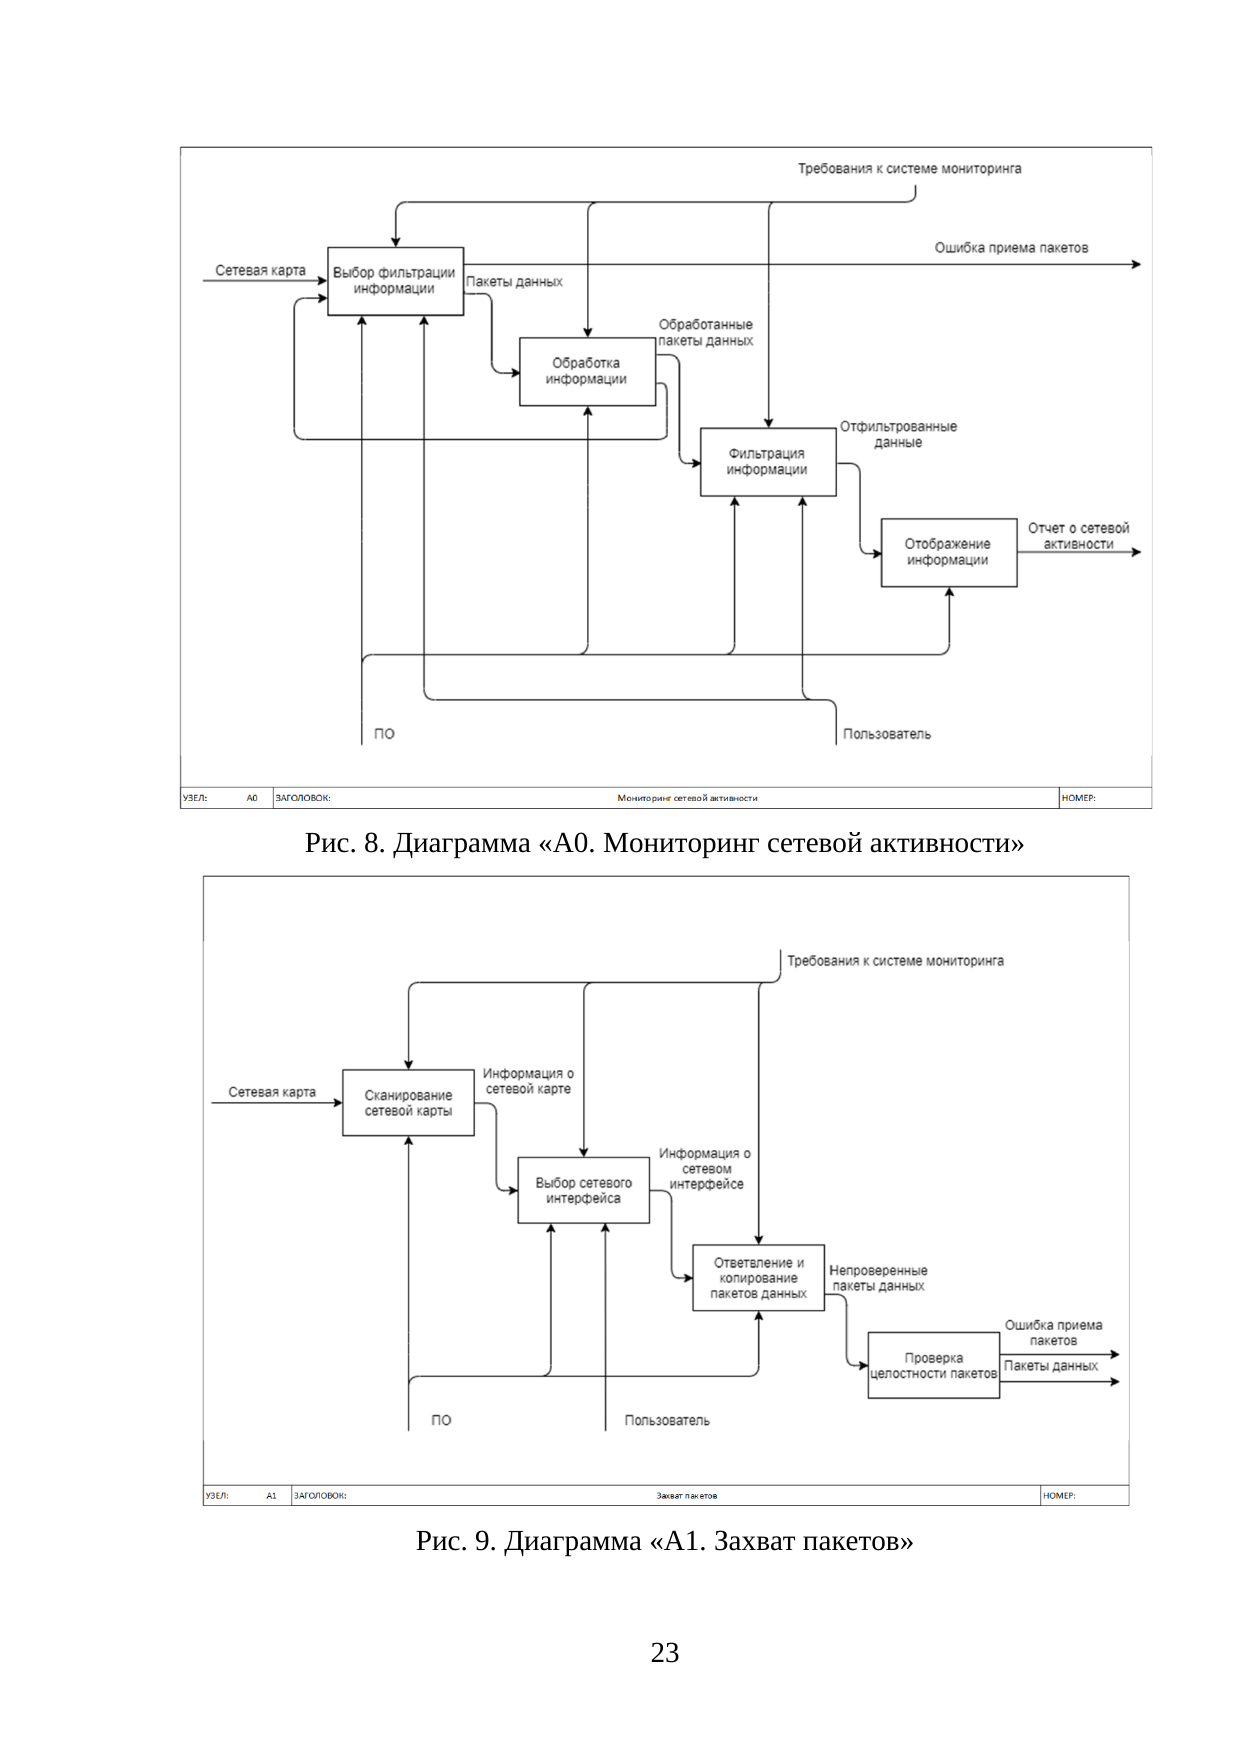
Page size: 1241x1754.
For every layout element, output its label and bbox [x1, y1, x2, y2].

picture [177, 146, 1153, 809]
picture [200, 875, 1130, 1506]
